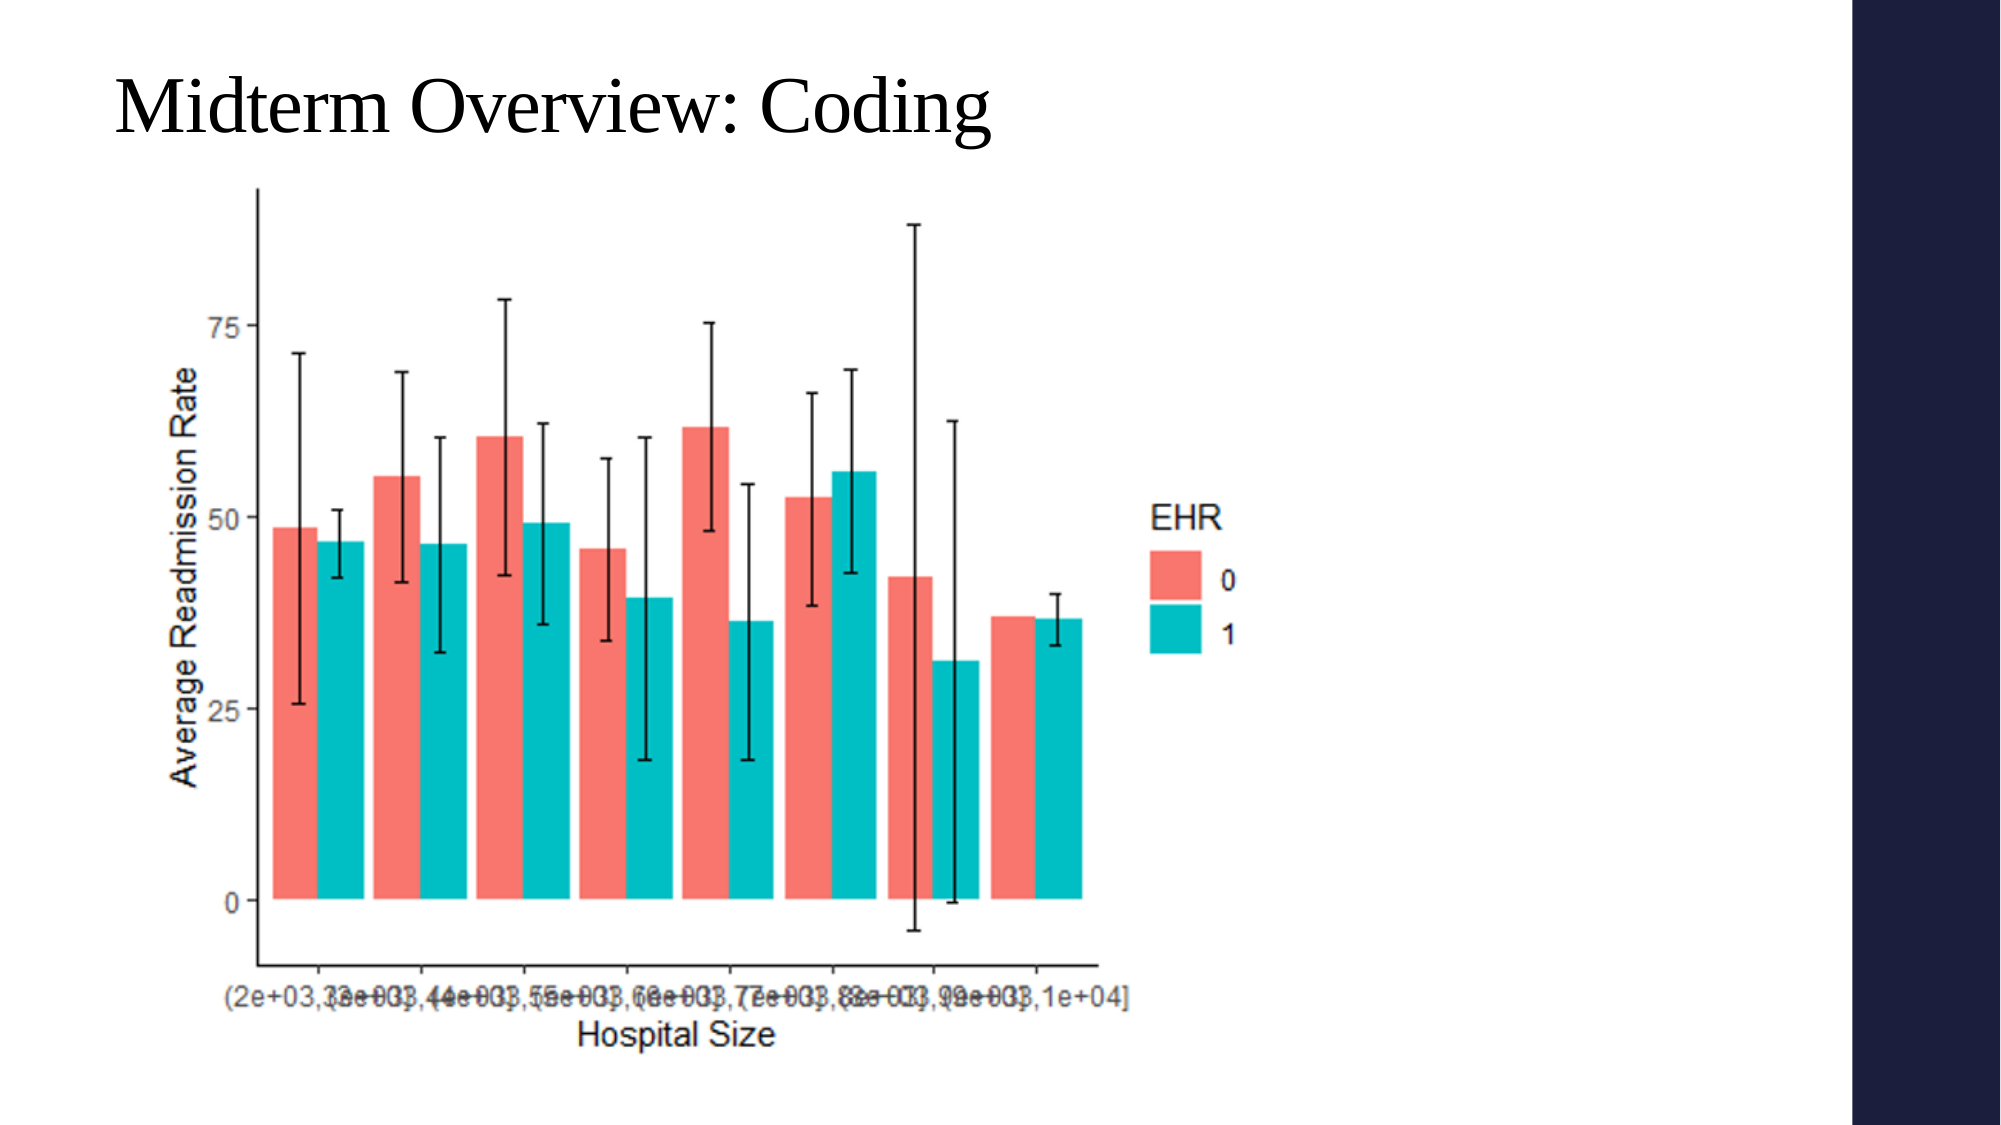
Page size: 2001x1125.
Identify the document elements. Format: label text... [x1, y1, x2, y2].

picture [123, 157, 1255, 1070]
title Midterm Overview: Coding [99, 55, 1800, 158]
